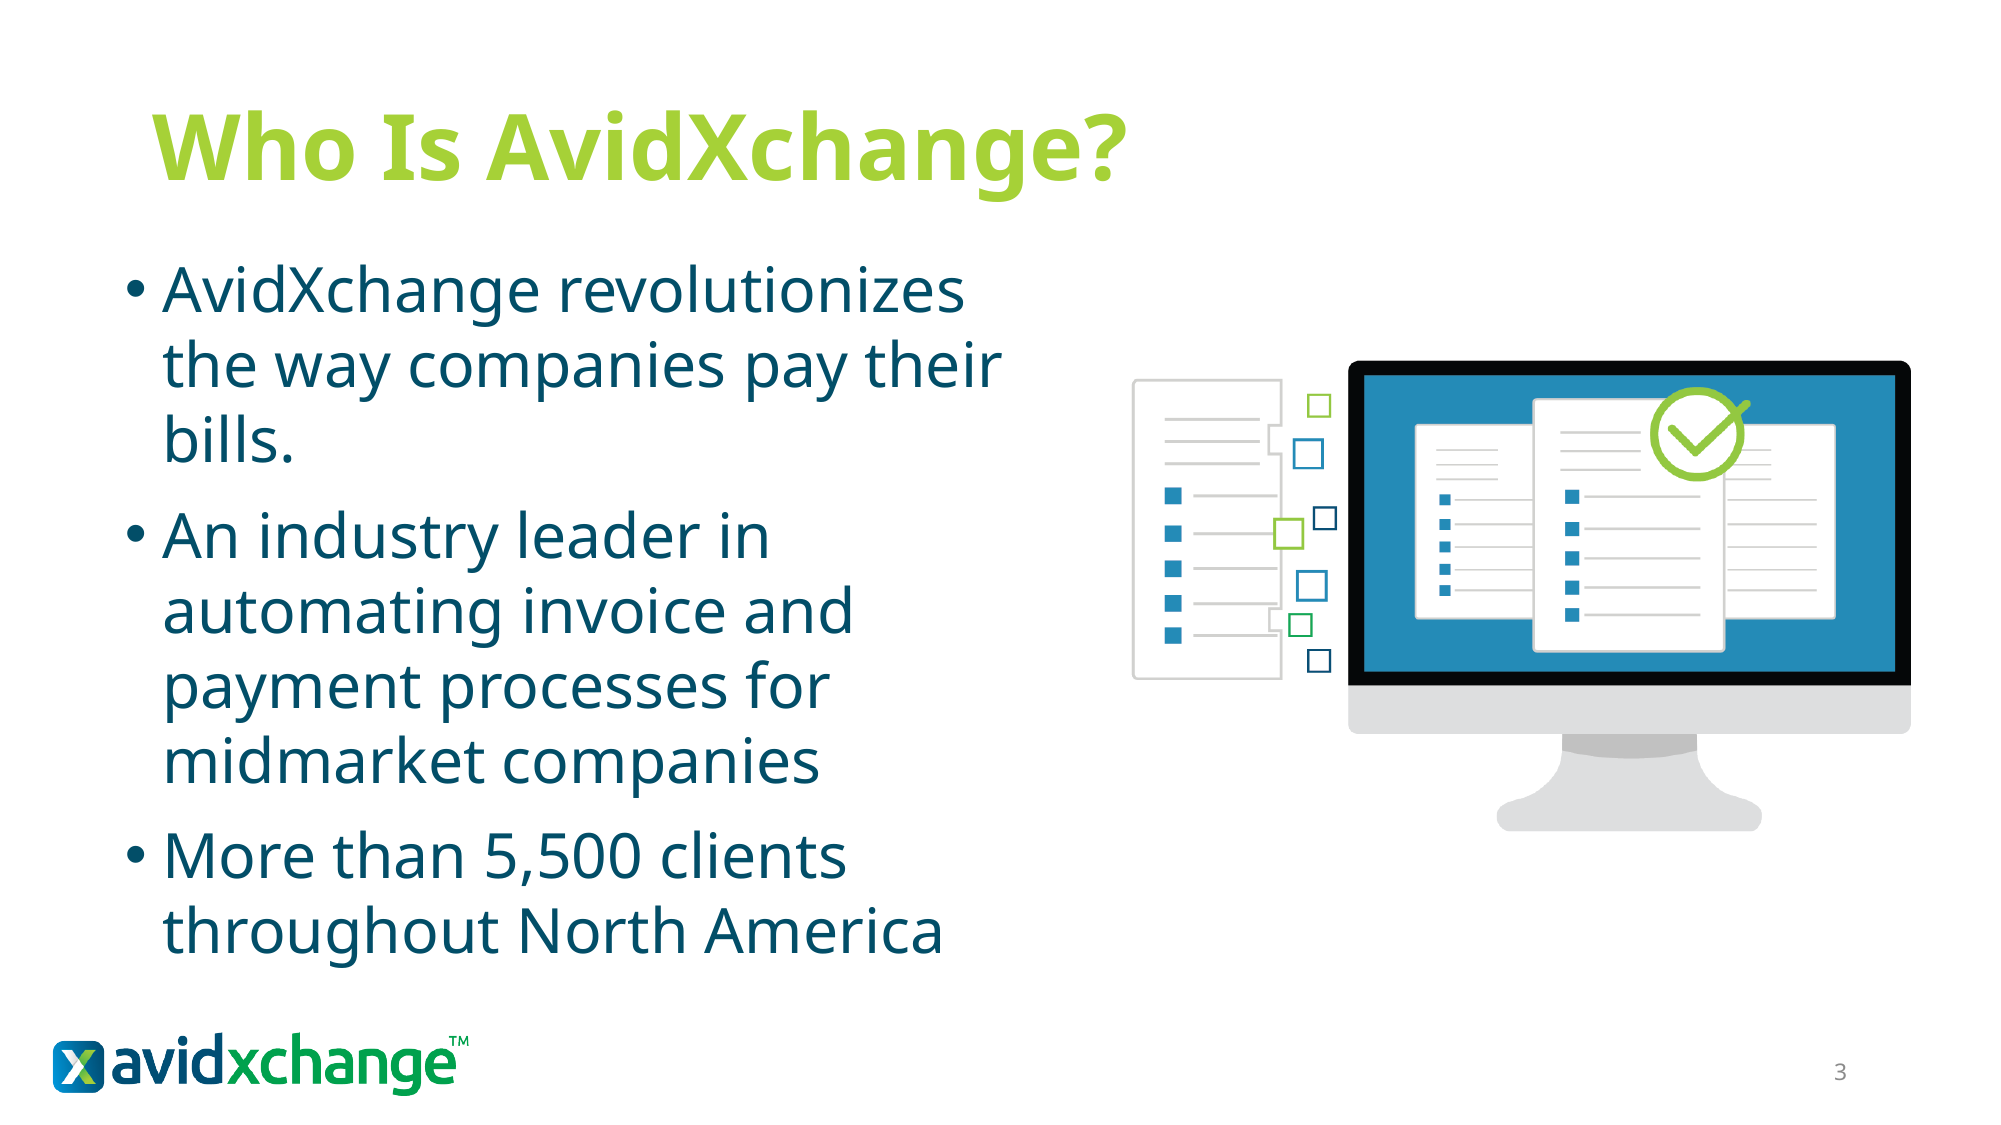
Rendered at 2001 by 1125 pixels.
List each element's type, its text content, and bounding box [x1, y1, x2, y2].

slide_number 3 [1412, 1042, 1863, 1103]
list AvidXchange revolutionizes the way companies pay their bills. An industry leader in automating invoice and payment processes for midmarket companies More than 5,500 clients throughout North America [109, 242, 1081, 999]
picture [45, 1025, 476, 1103]
picture [1081, 122, 1962, 1003]
title Who Is AvidXchange? [137, 59, 1863, 243]
